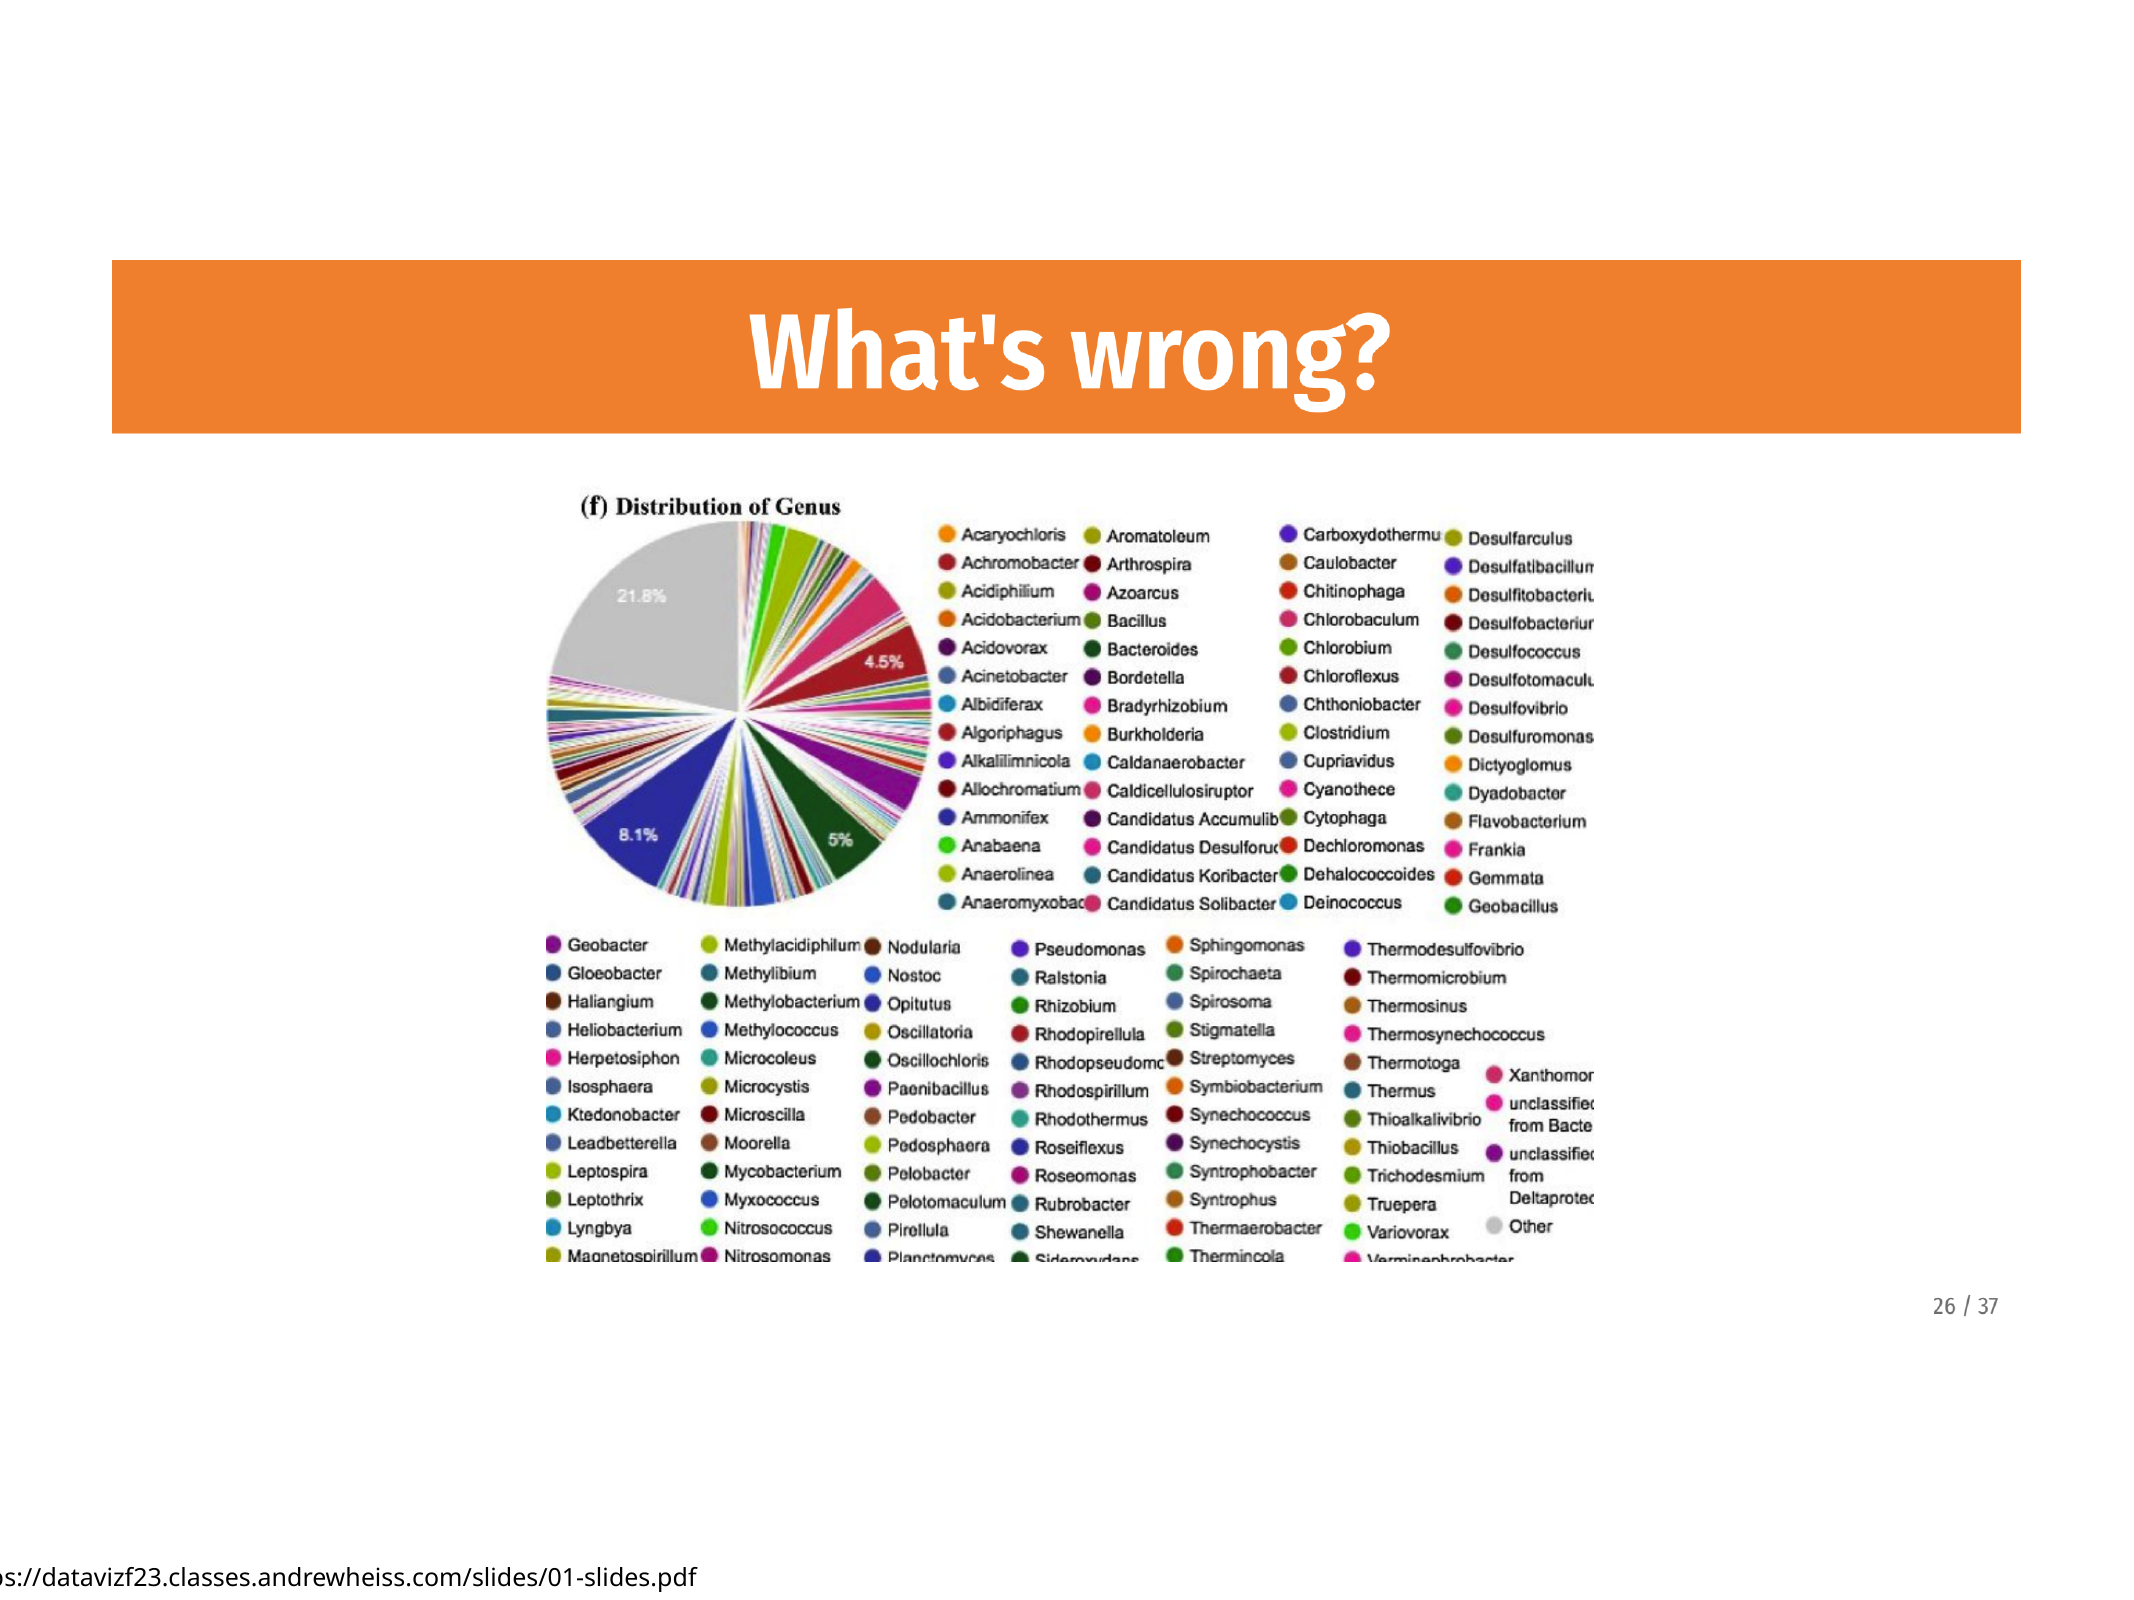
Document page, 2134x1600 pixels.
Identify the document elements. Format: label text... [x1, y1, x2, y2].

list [112, 260, 2021, 1340]
text_box https://datavizf23.classes.andrewheiss.com/slides/01-slides.pdf [0, 1554, 713, 1599]
